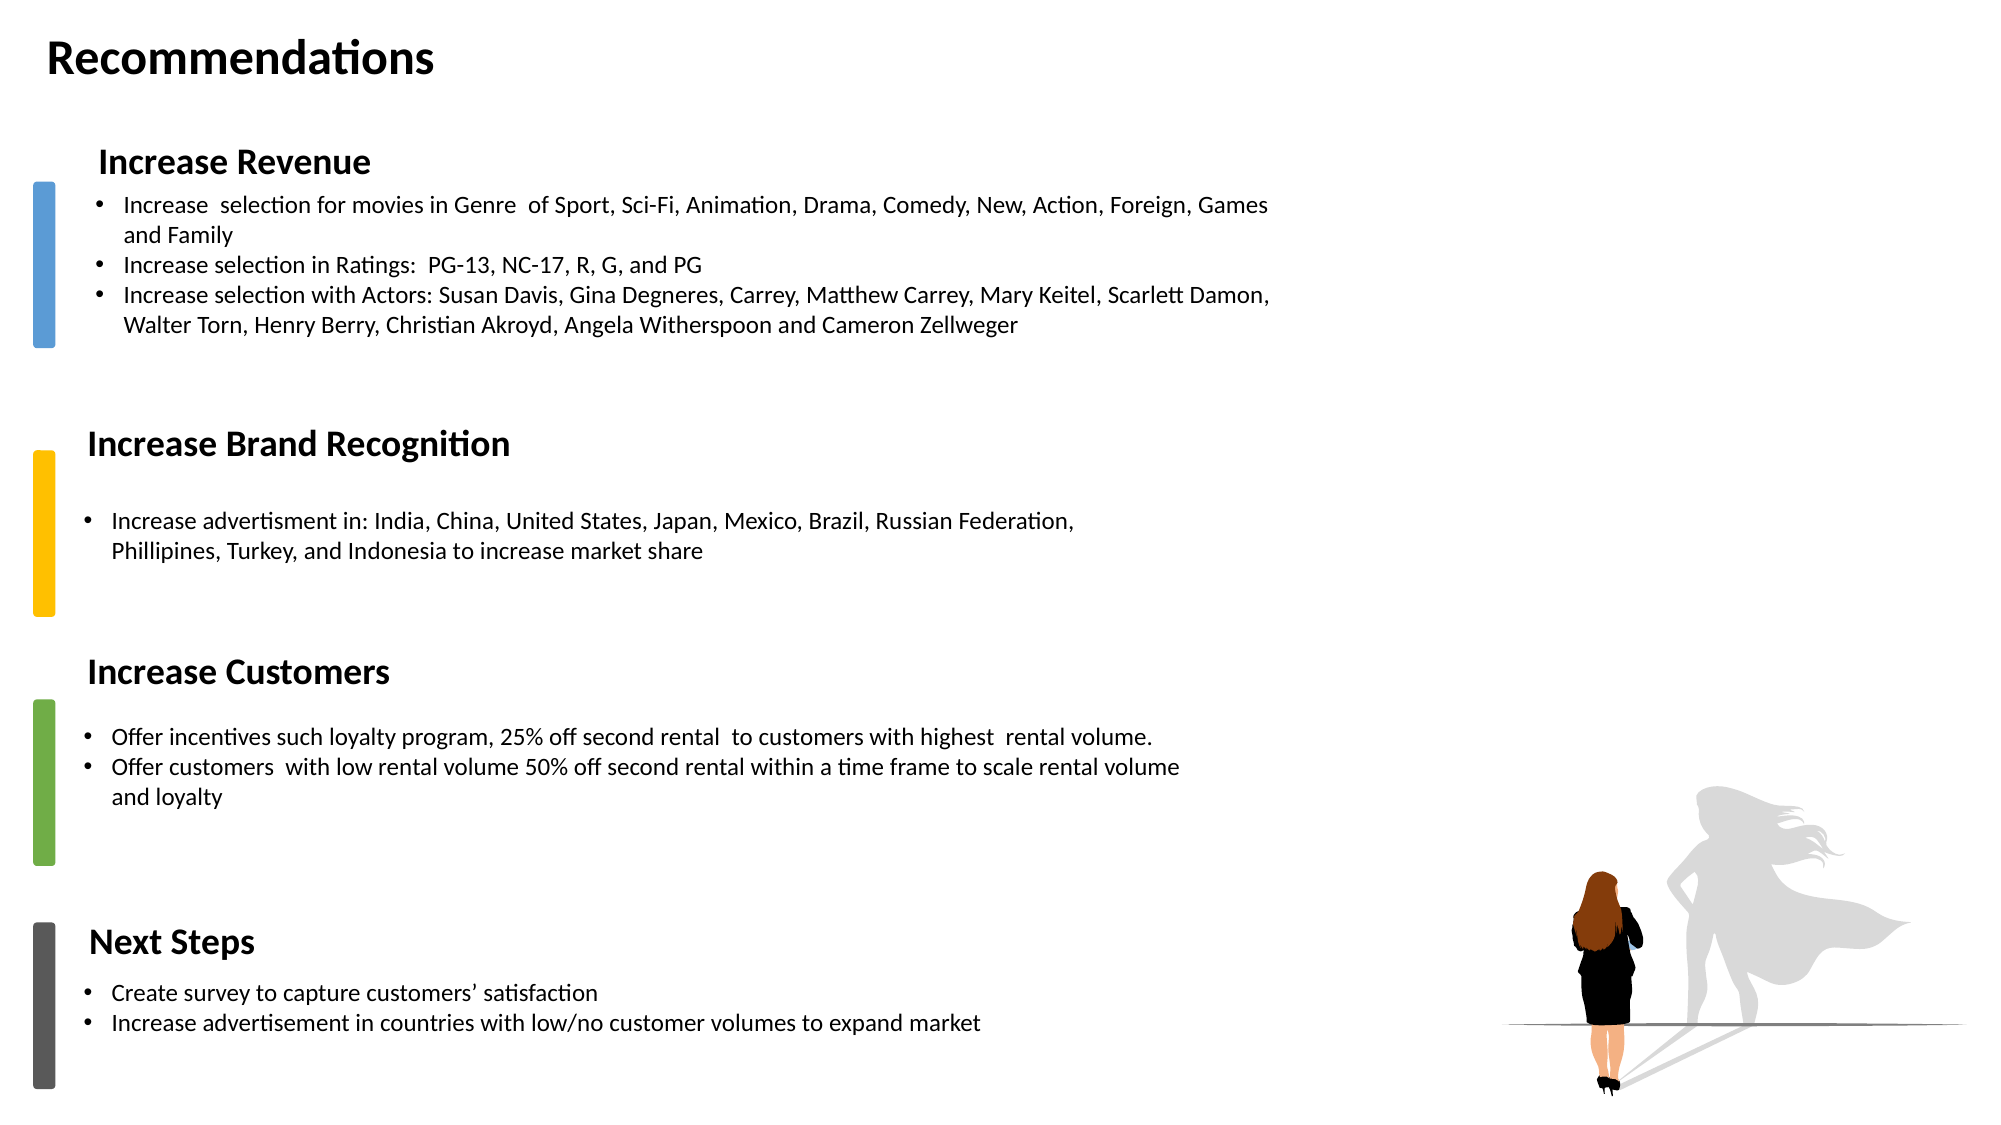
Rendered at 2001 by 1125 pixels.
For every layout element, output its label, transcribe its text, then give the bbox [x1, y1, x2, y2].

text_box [1501, 746, 1967, 1097]
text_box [33, 130, 1296, 1090]
title Recommendations [31, 8, 1089, 108]
